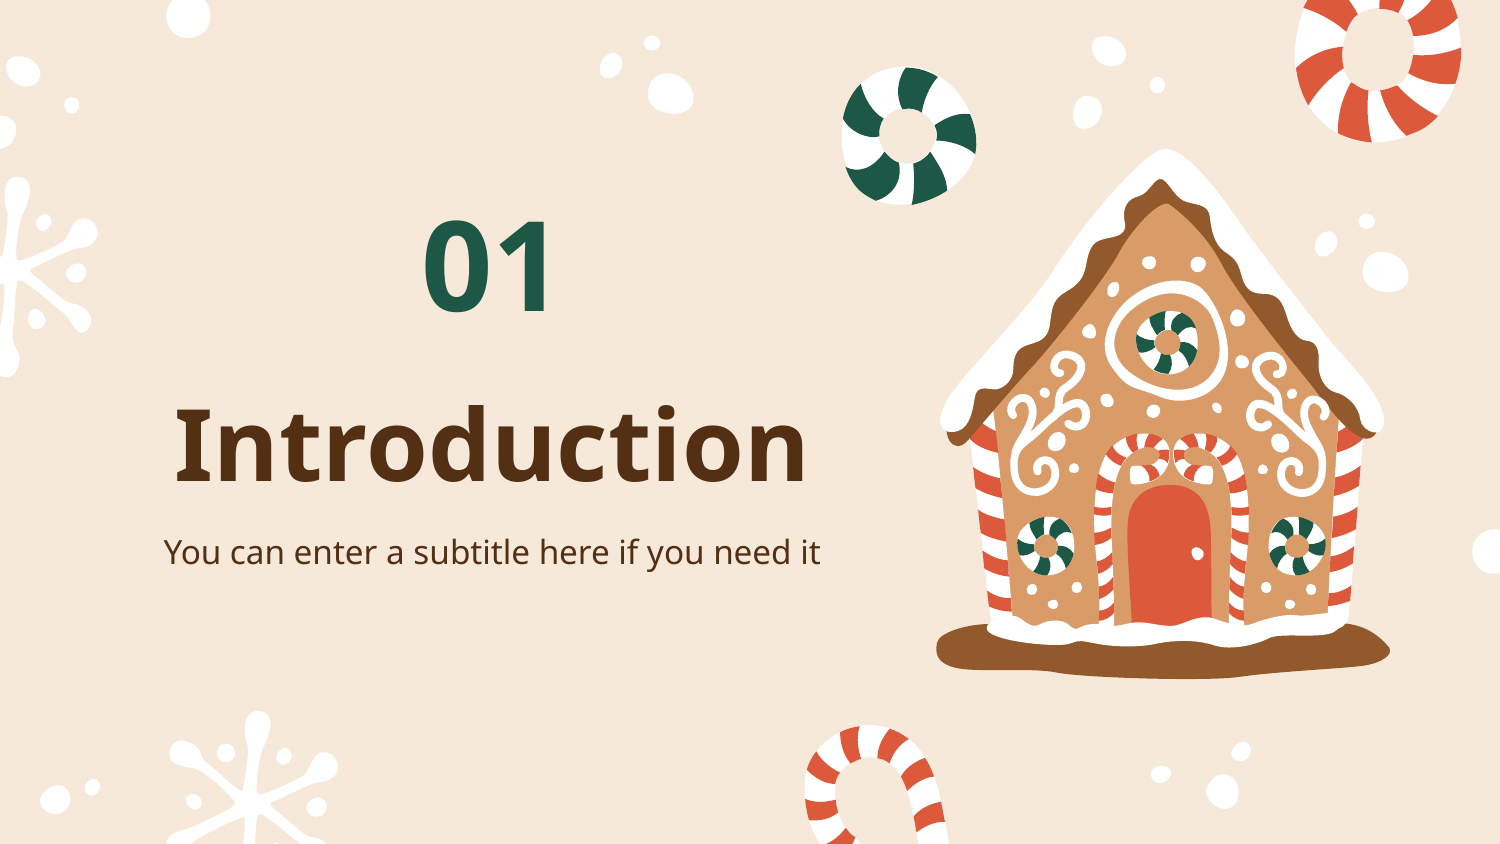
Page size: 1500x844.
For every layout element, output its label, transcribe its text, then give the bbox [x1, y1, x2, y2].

title Introduction [117, 364, 869, 516]
subtitle You can enter a subtitle here if you need it [117, 516, 869, 587]
title 01 [390, 170, 596, 353]
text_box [936, 148, 1391, 680]
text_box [841, 66, 977, 206]
